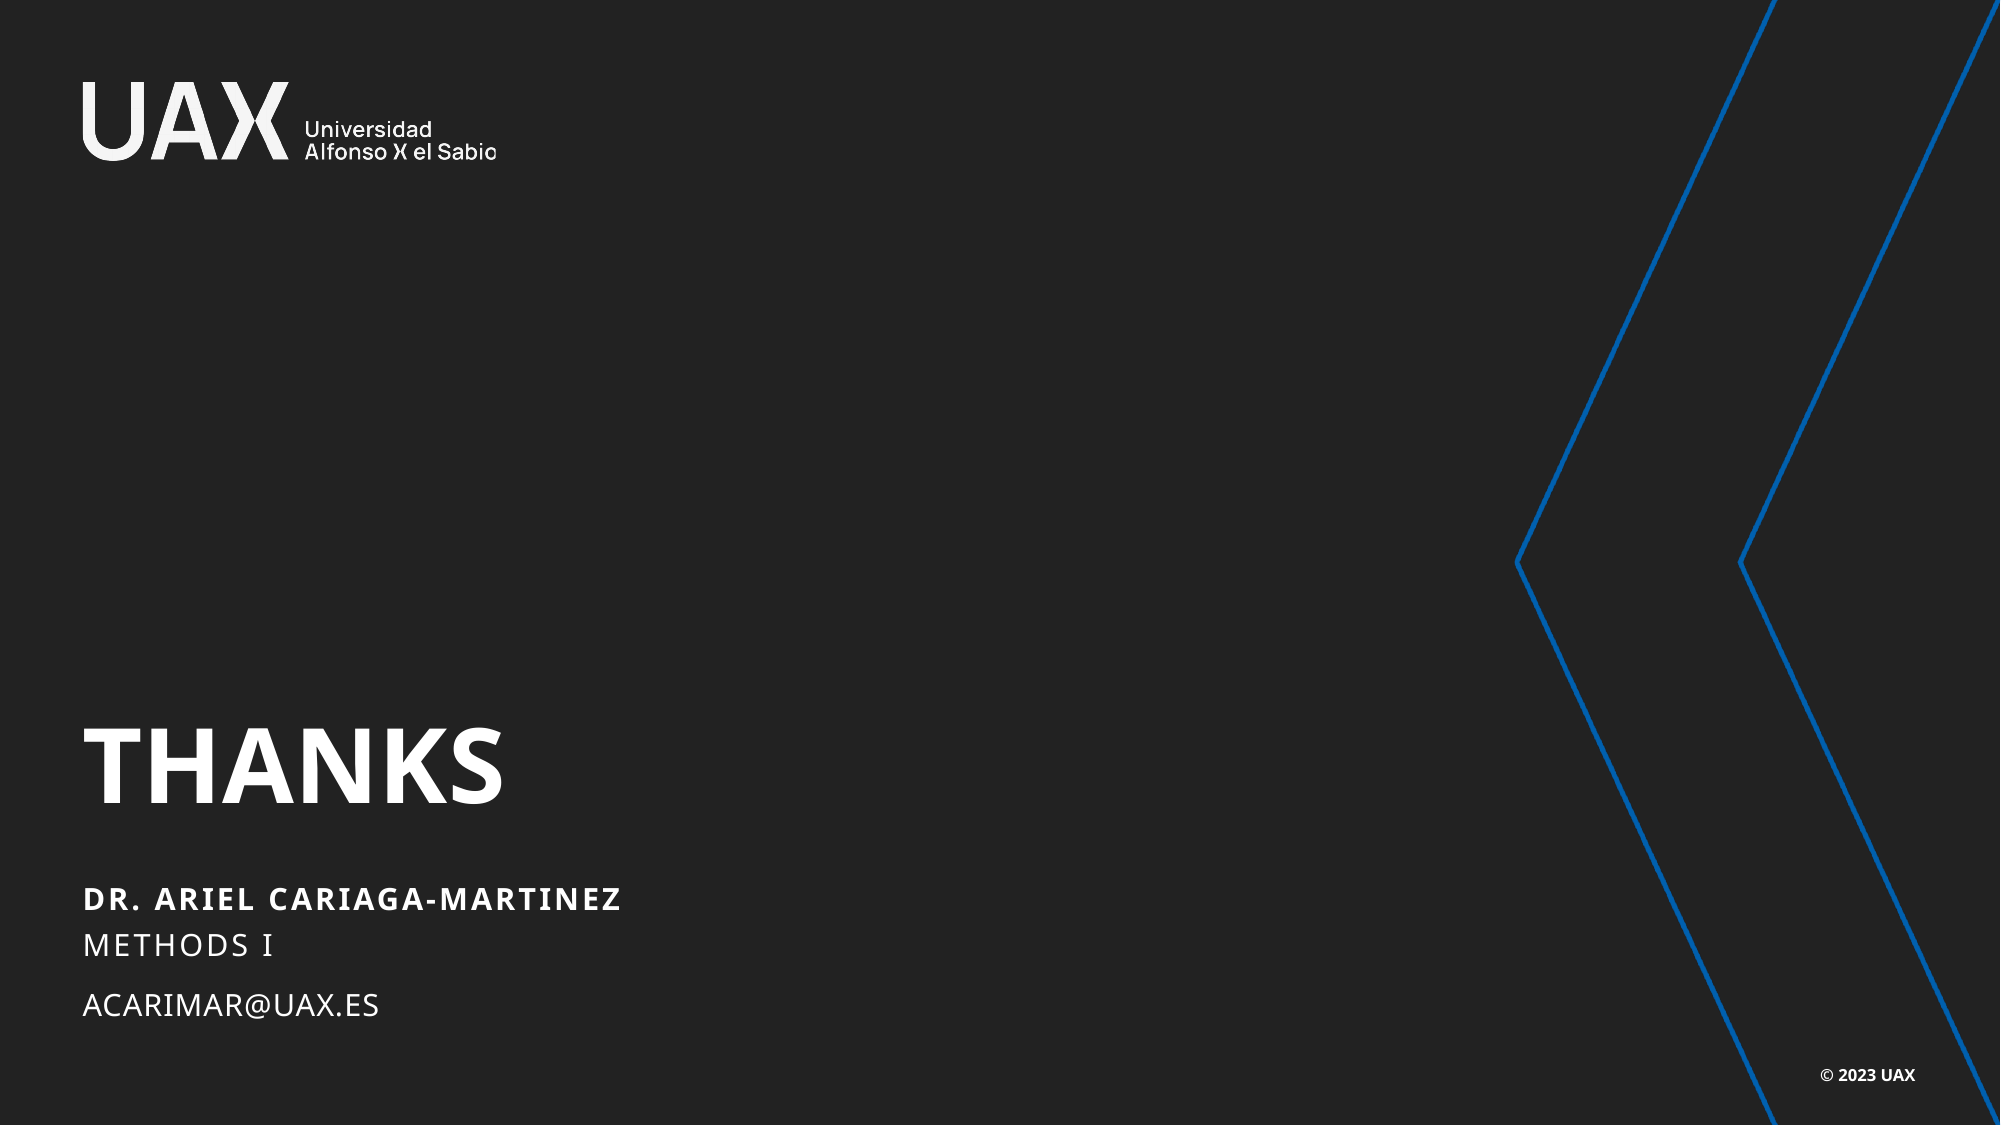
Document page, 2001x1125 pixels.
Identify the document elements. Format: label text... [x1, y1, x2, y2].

title THANKS [82, 643, 859, 824]
list DR. ARIEL CARIAGA-MARTINEZ [82, 872, 859, 914]
list METHODS I [82, 918, 859, 960]
list ACARIMAR@UAX.ES [82, 978, 859, 1020]
